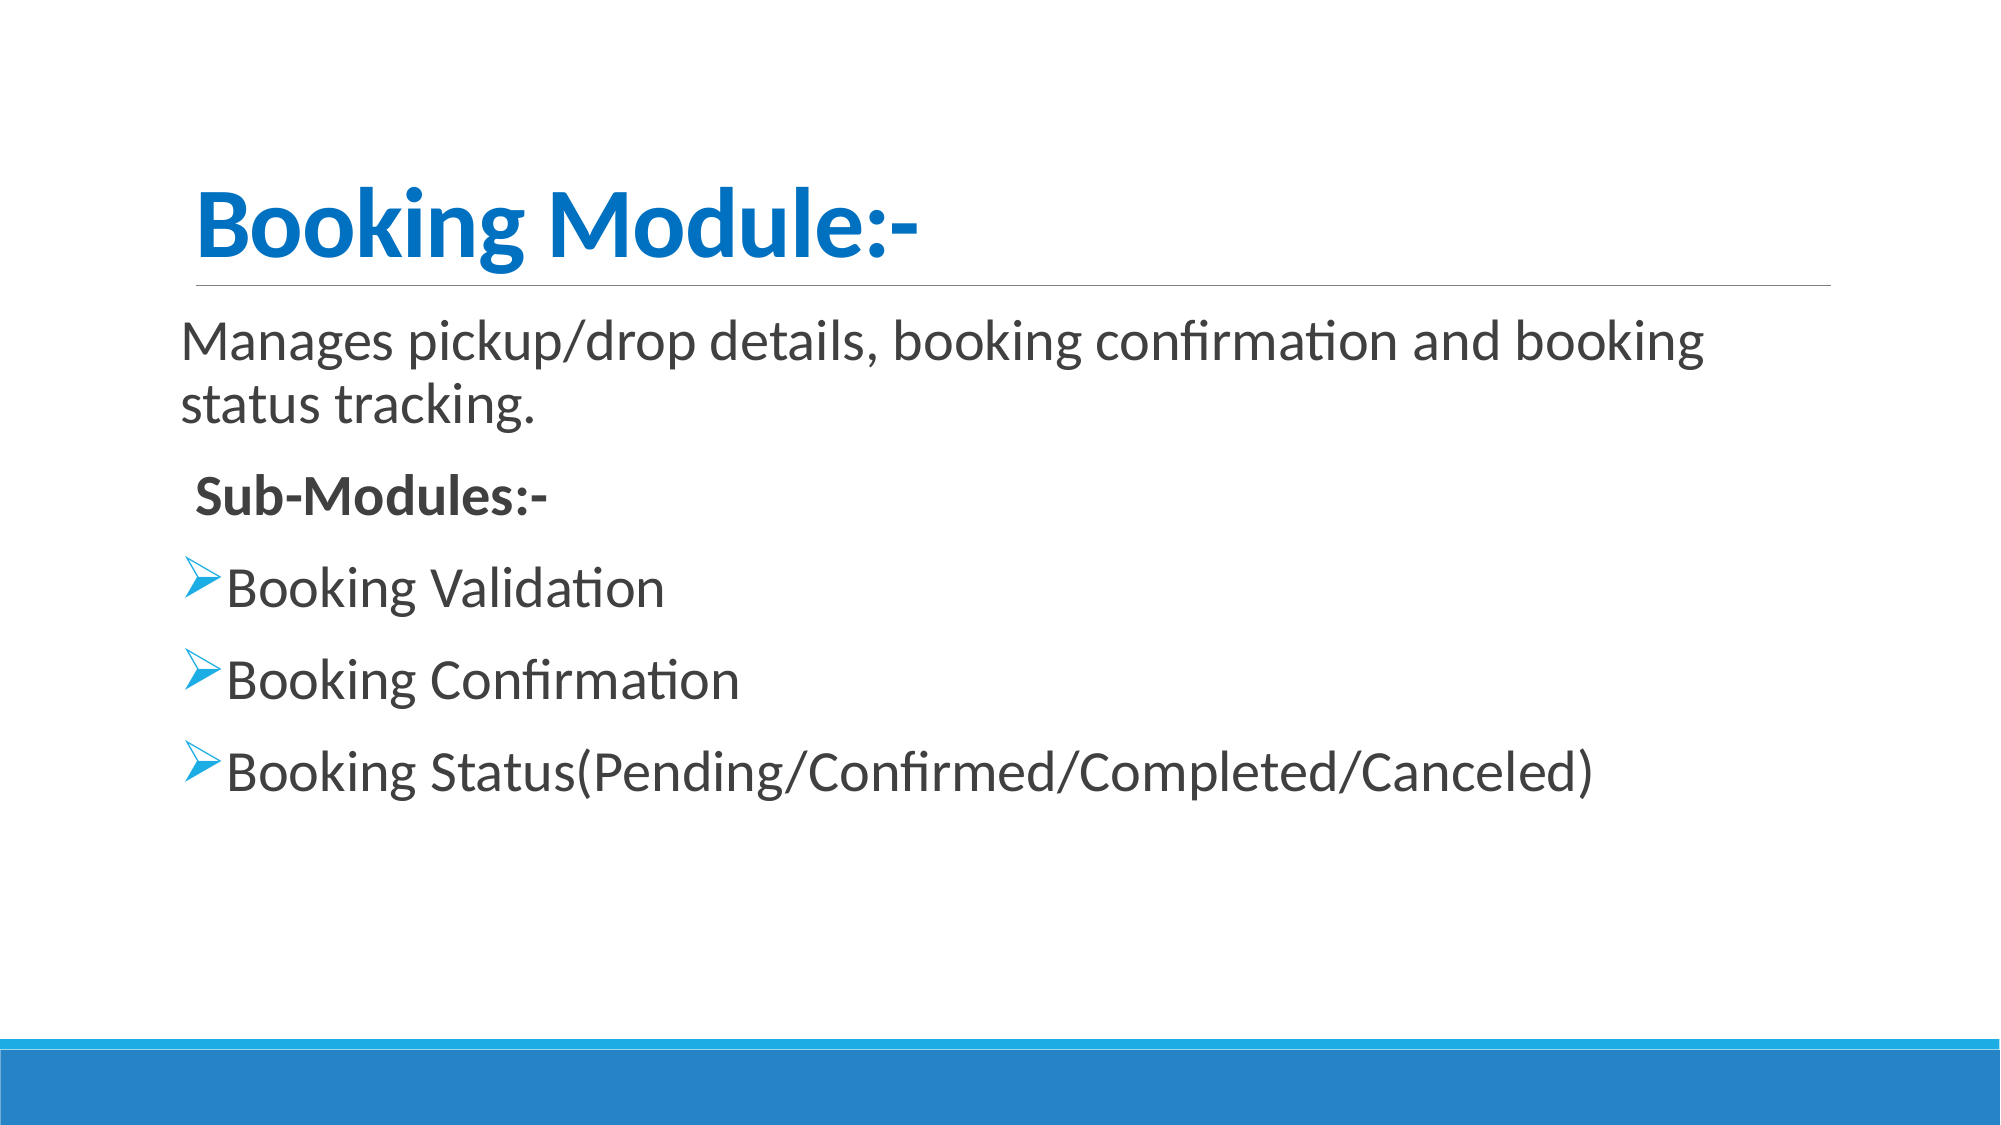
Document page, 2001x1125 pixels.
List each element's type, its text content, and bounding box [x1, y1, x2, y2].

list Manages pickup/drop details, booking confirmation and booking status tracking. Sub-Modules:- Booking Validation Booking Confirmation Booking Status(Pending/Confirmed/Completed/Canceled) [180, 302, 1830, 963]
title Booking Module:- [180, 47, 1830, 285]
